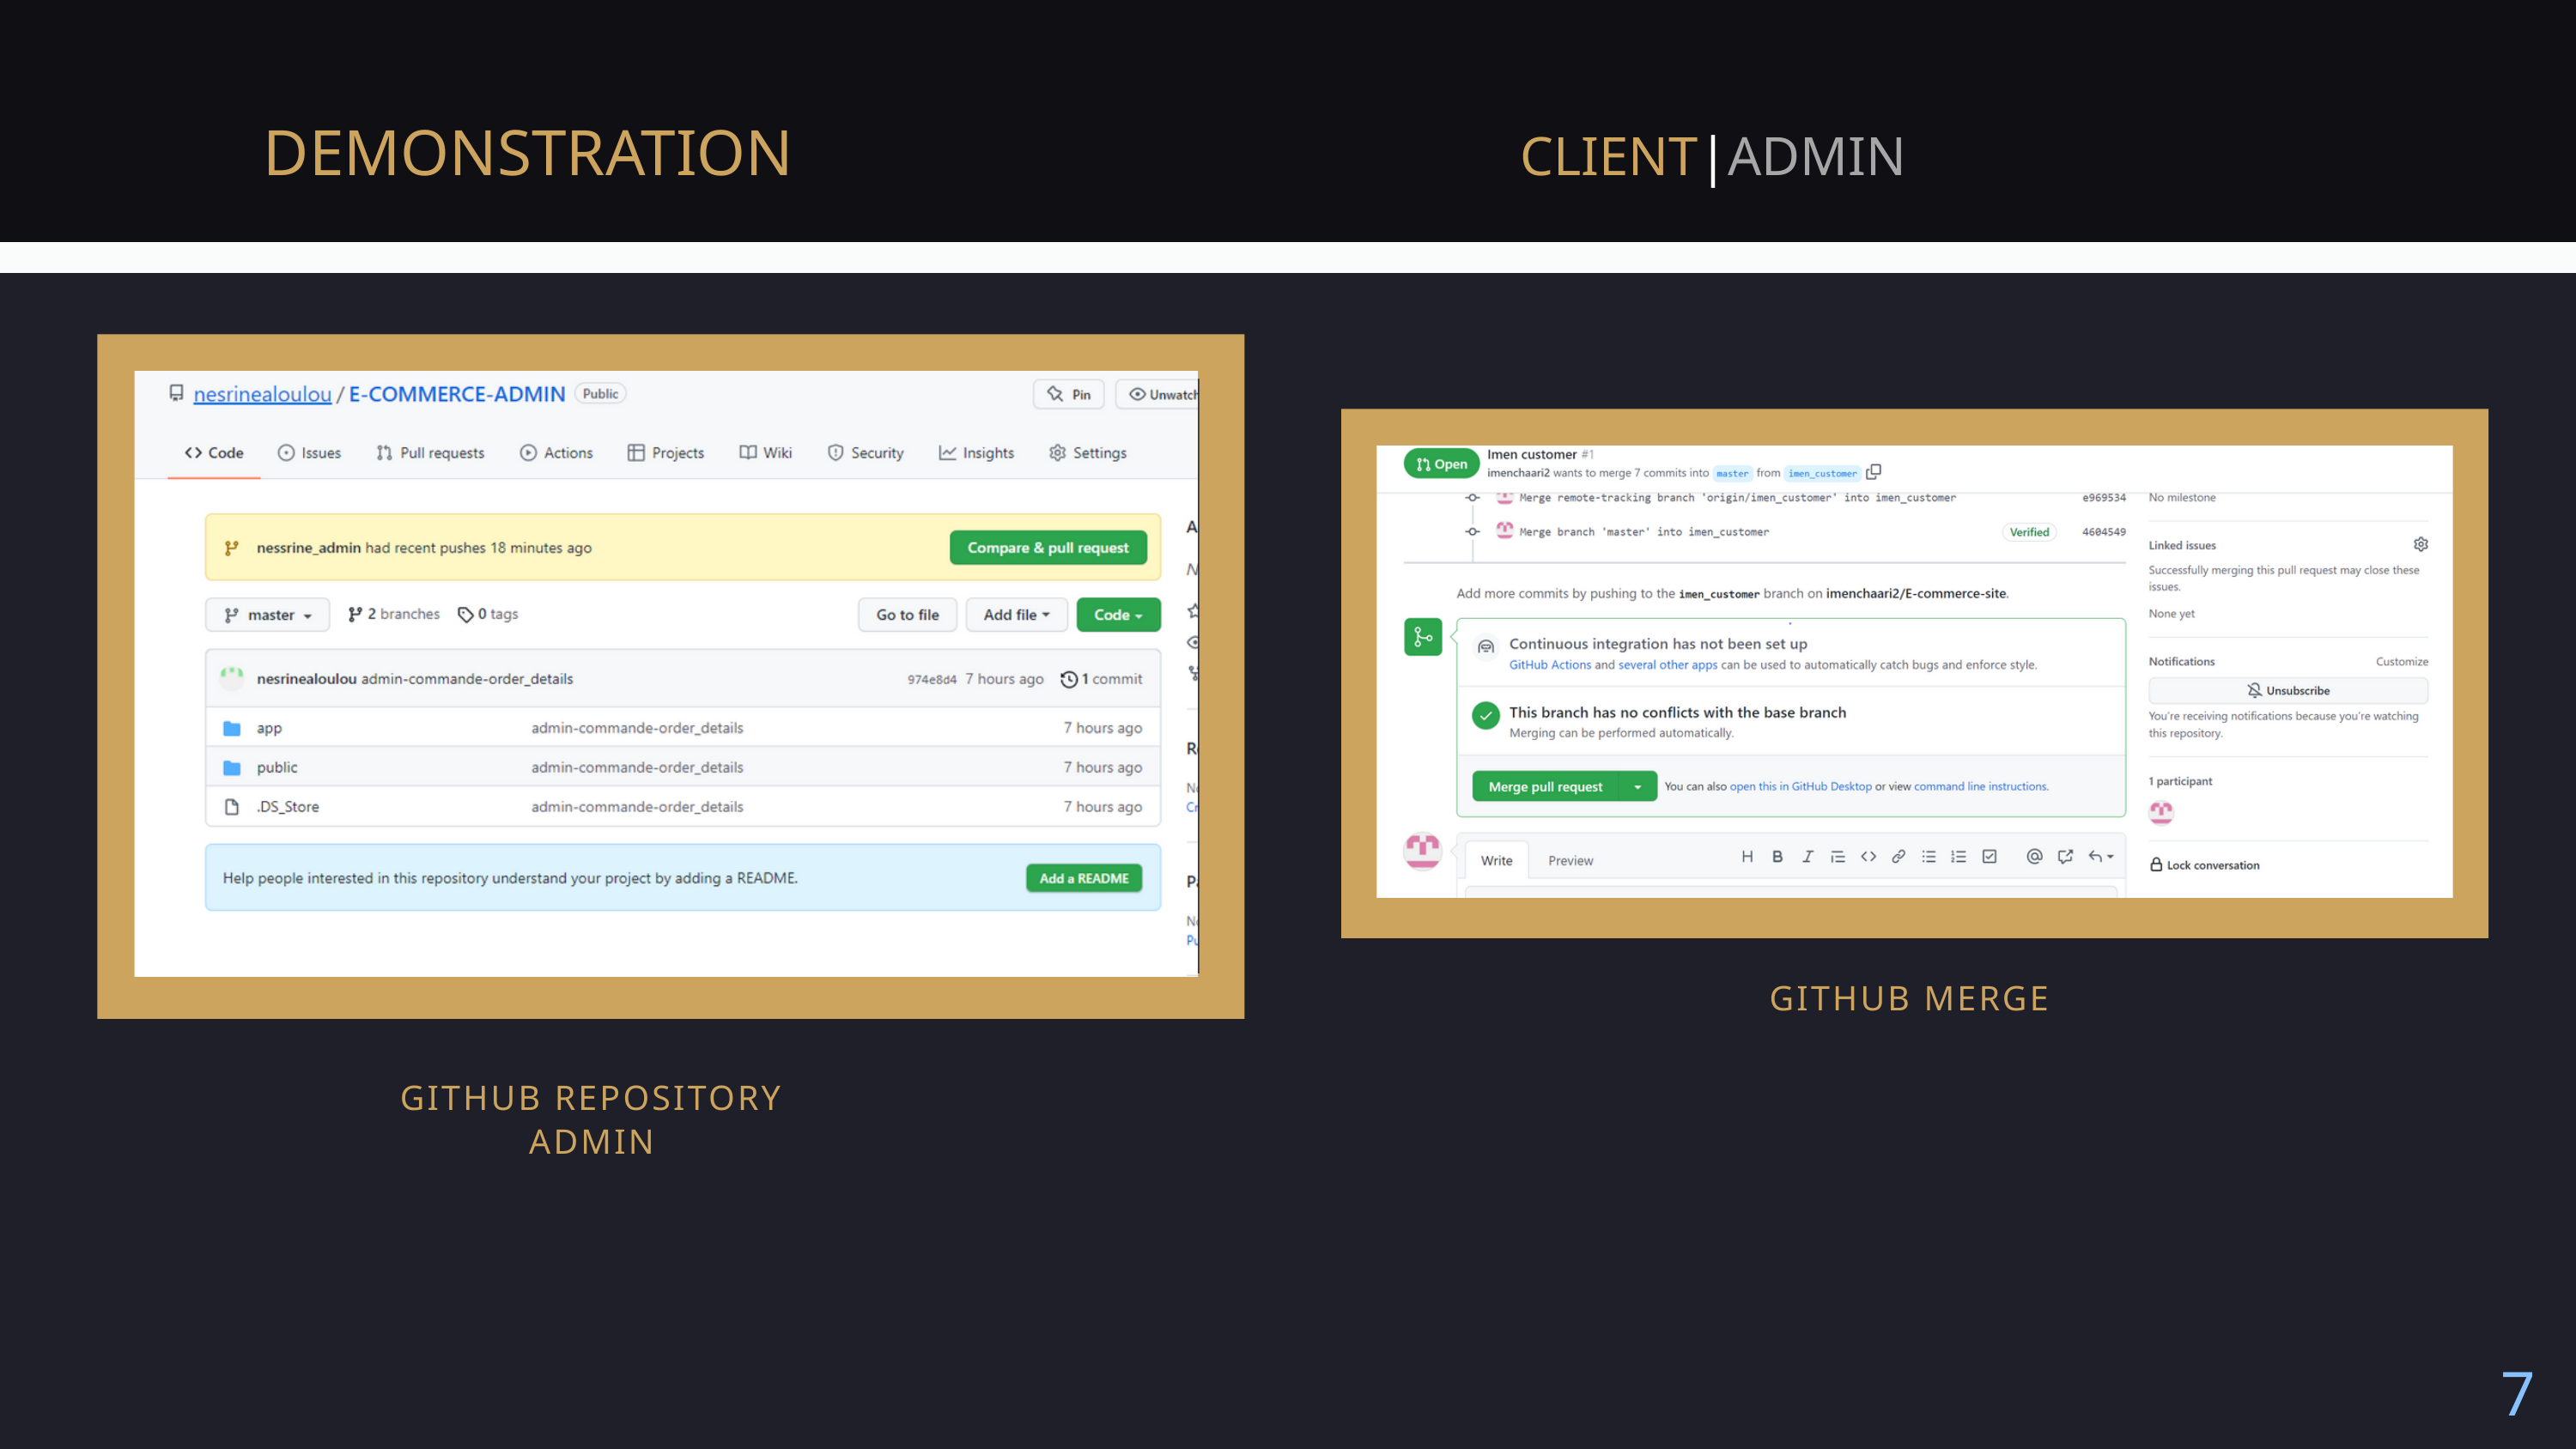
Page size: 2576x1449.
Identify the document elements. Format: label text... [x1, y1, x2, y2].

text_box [1340, 409, 2489, 938]
text_box 7 [2488, 1343, 2549, 1428]
text_box GITHUB REPOSITORY ADMIN [384, 1073, 799, 1161]
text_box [0, 0, 2576, 152]
text_box GITHUB MERGE [1686, 973, 2143, 1018]
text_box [0, 155, 2576, 361]
picture [134, 370, 1199, 977]
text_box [97, 334, 1245, 1020]
